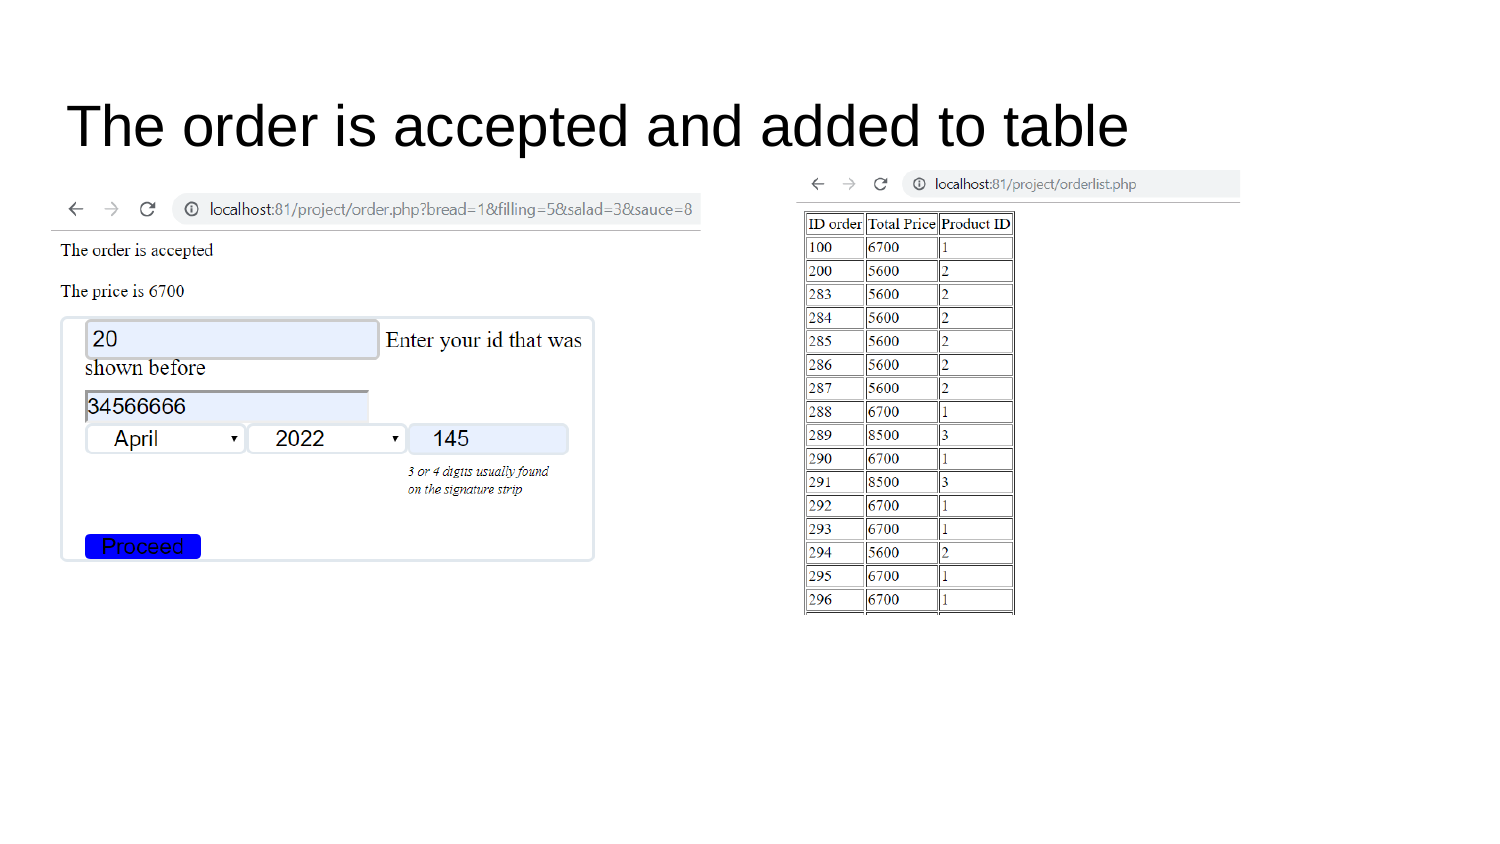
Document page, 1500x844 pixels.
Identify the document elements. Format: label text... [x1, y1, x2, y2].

picture [796, 168, 1241, 615]
title The order is accepted and added to table [51, 72, 1449, 167]
picture [50, 188, 701, 590]
